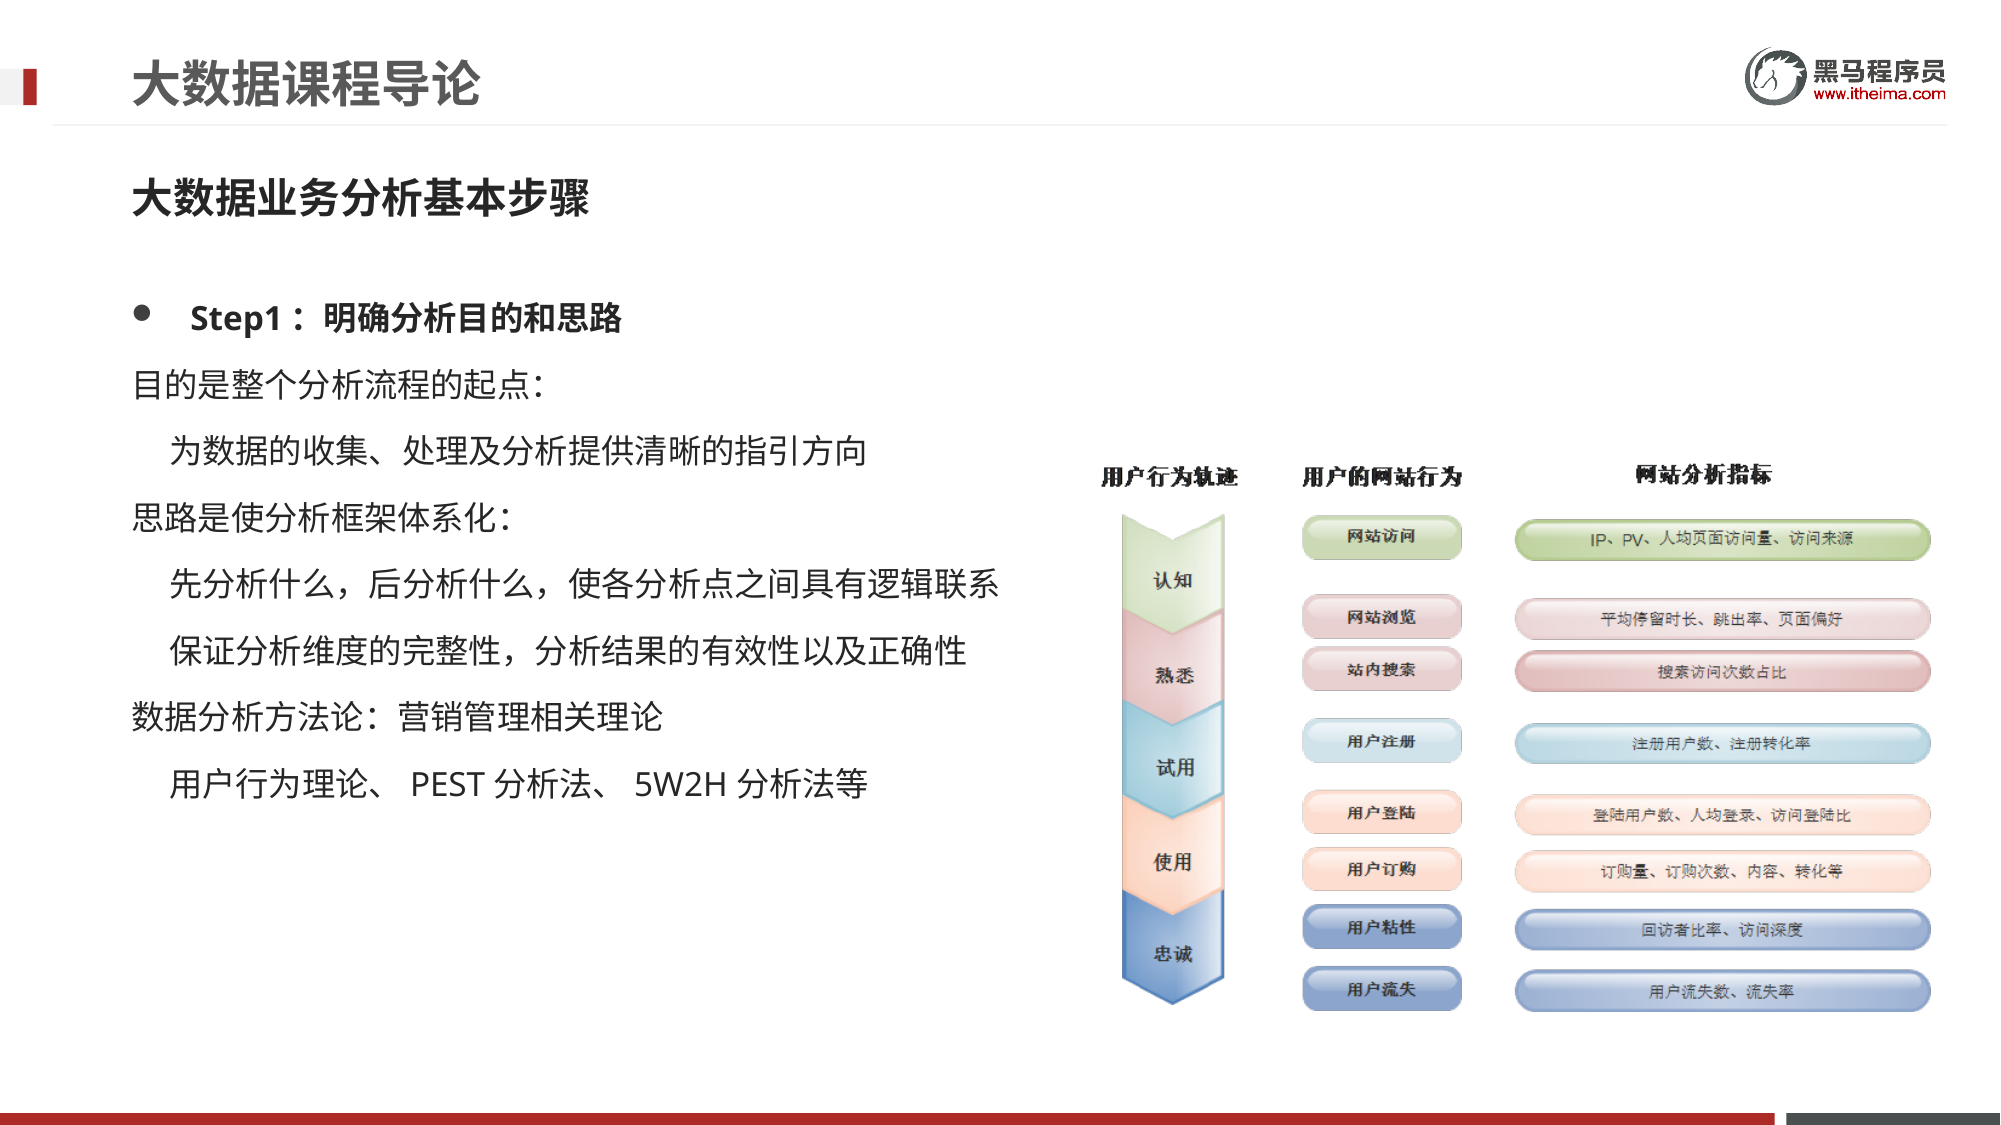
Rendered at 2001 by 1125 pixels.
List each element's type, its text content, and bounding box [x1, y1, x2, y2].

title 大数据课程导论 [116, 40, 1556, 125]
list Step1：明确分析目的和思路 目的是整个分析流程的起点： 为数据的收集、处理及分析提供清晰的指引方向 思路是使分析框架体系化： 先分析什么，后分析什么，使各分析点之间具有逻辑联系 保证分析维度的完整性，分析结果的有效性以及正确性 数据分析方法论：营销管理相关理论 用户行为理论、PEST分析法、5W2H分析法等 [116, 270, 1880, 963]
picture [1744, 46, 1946, 106]
picture [1070, 458, 1971, 1025]
list 大数据业务分析基本步骤 [116, 154, 1880, 239]
